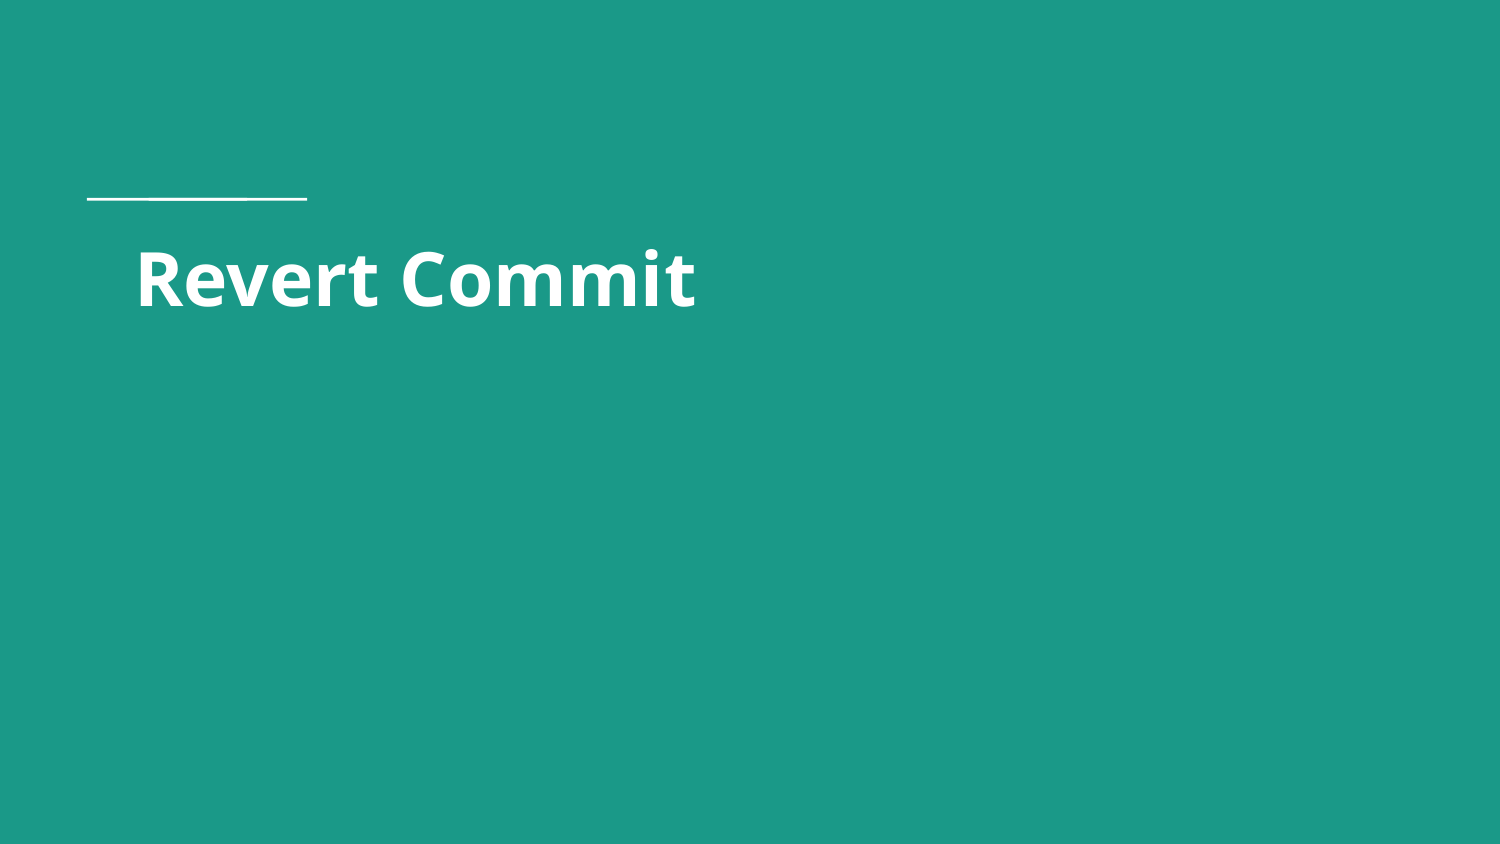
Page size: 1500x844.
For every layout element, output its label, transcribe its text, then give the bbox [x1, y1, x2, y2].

title Revert Commit [119, 216, 1381, 466]
